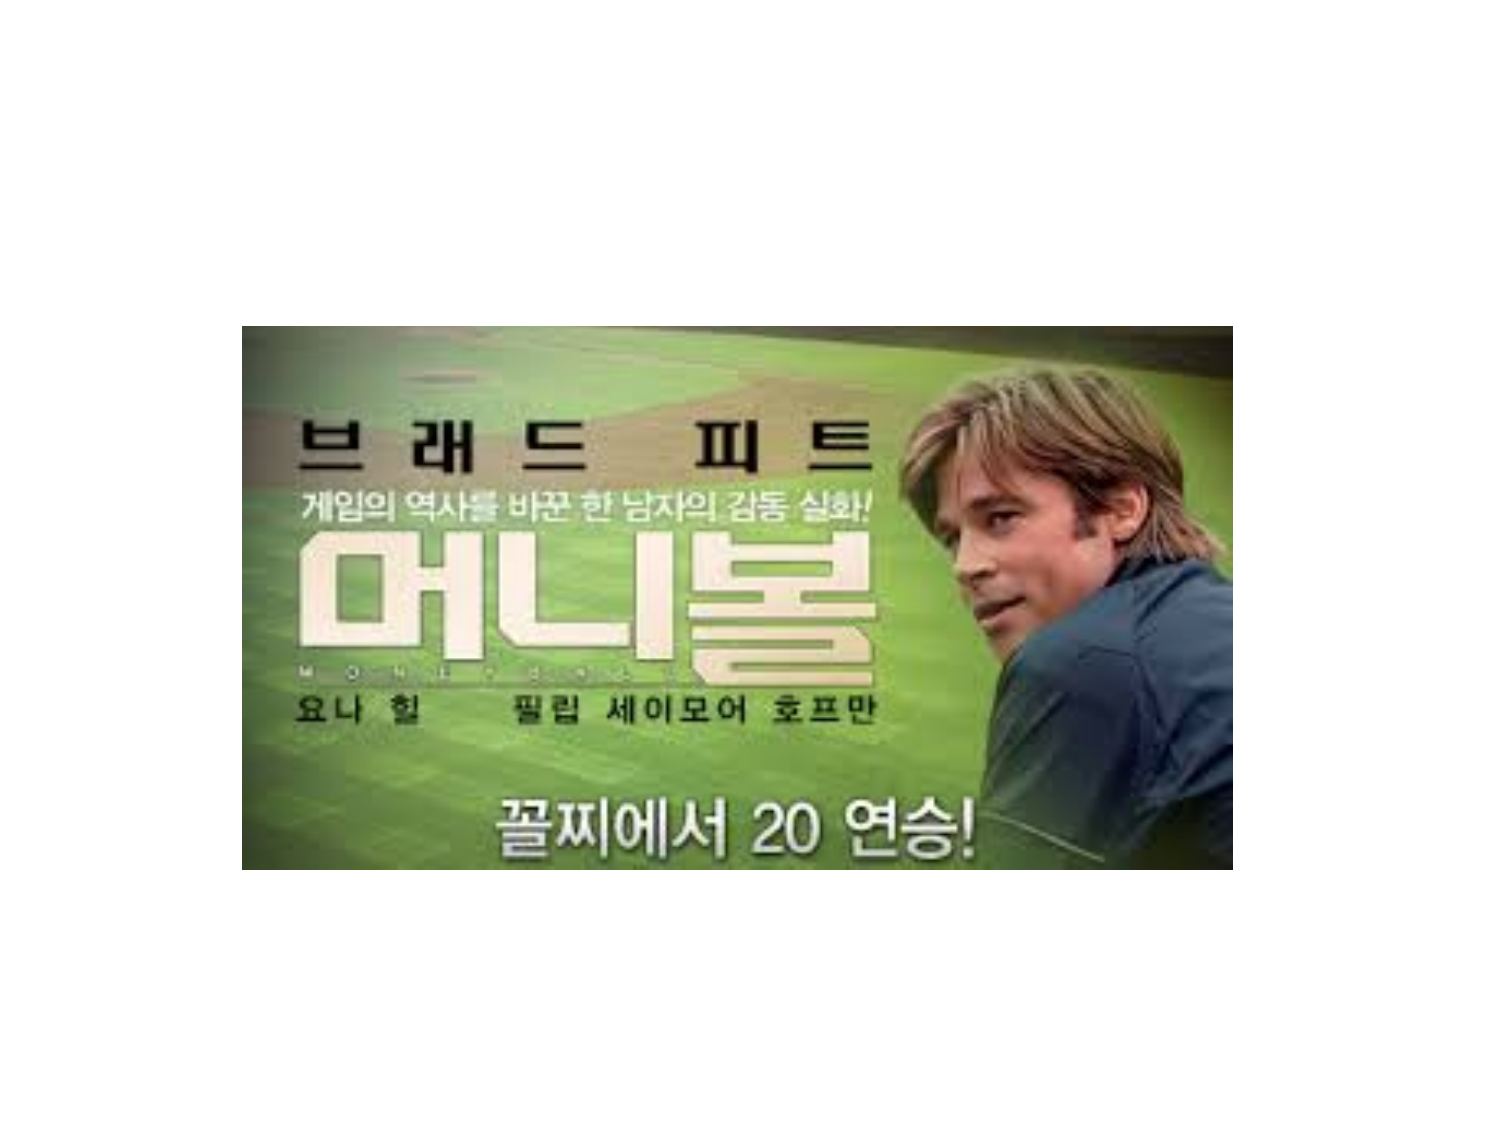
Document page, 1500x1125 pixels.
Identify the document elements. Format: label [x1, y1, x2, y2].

picture [241, 326, 1234, 870]
